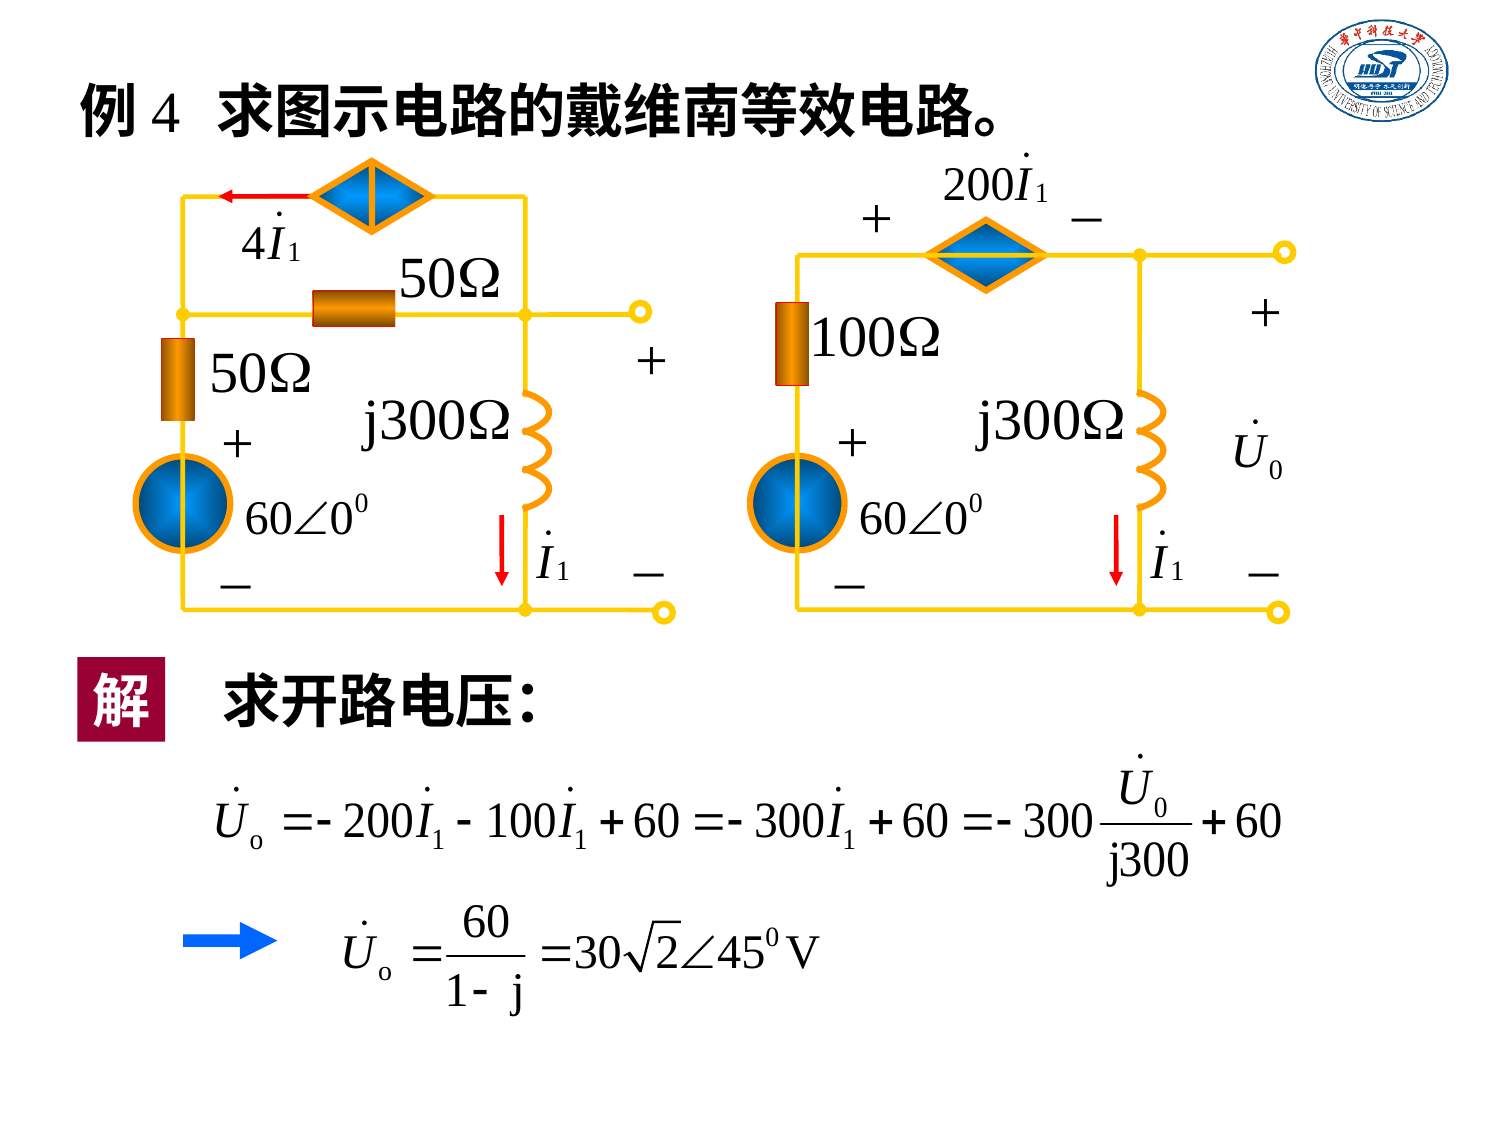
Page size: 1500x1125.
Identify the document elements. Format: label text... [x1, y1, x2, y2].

text_box 求开路电压： [207, 657, 587, 742]
text_box 例4 [64, 66, 201, 152]
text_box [337, 891, 828, 1025]
picture [1305, 13, 1459, 125]
text_box [183, 934, 278, 947]
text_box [135, 160, 684, 622]
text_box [209, 747, 1291, 897]
text_box 解 [77, 657, 166, 742]
text_box 求图示电路的戴维南等效电路。 [201, 66, 1047, 152]
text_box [749, 119, 1298, 622]
